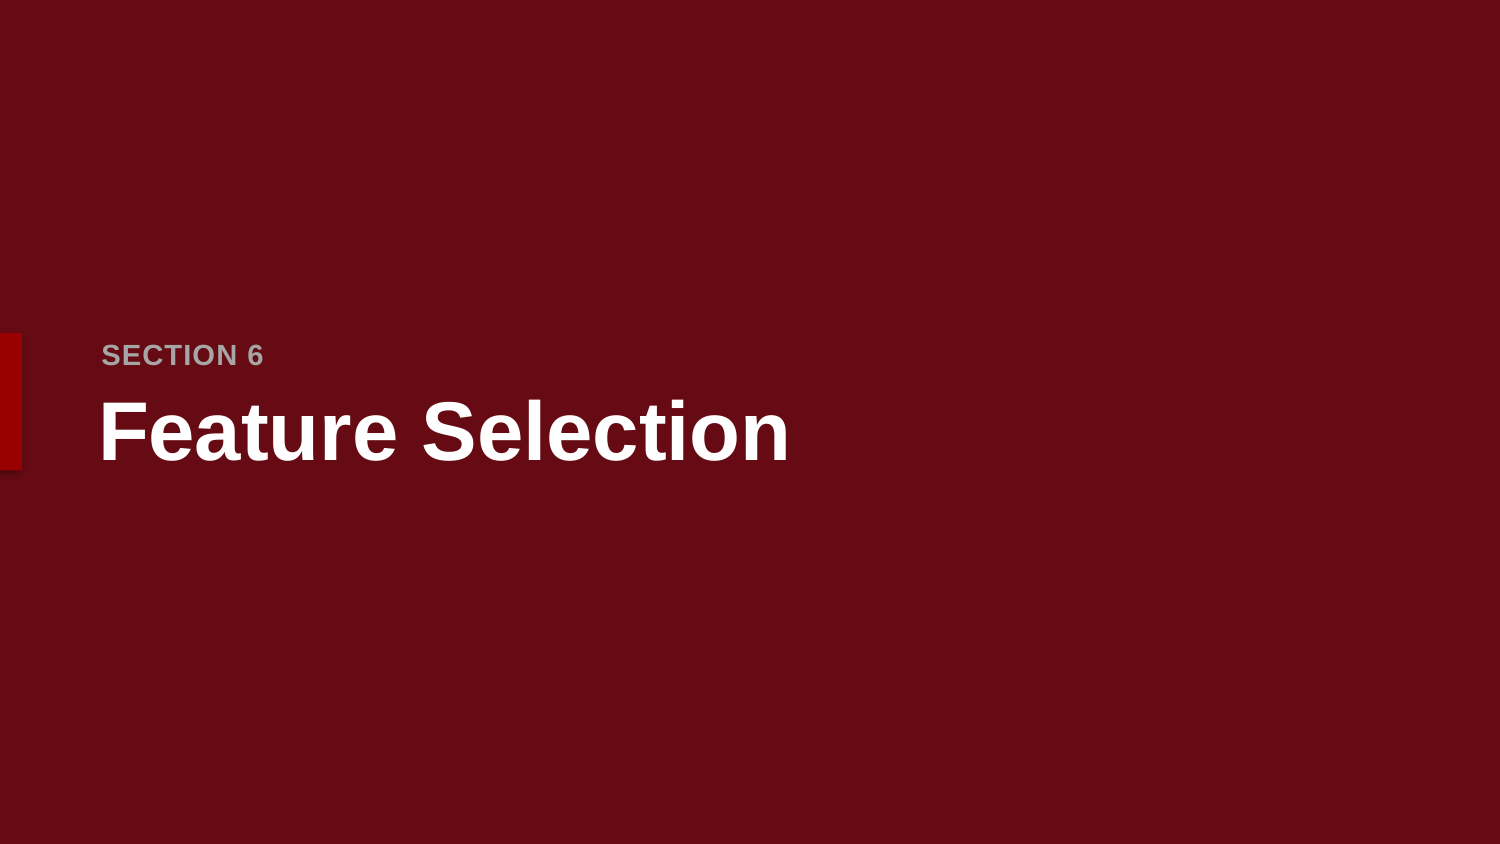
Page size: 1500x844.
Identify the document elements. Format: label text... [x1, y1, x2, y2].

title Feature Selection [83, 373, 1199, 481]
list SECTION 6 [86, 333, 694, 375]
